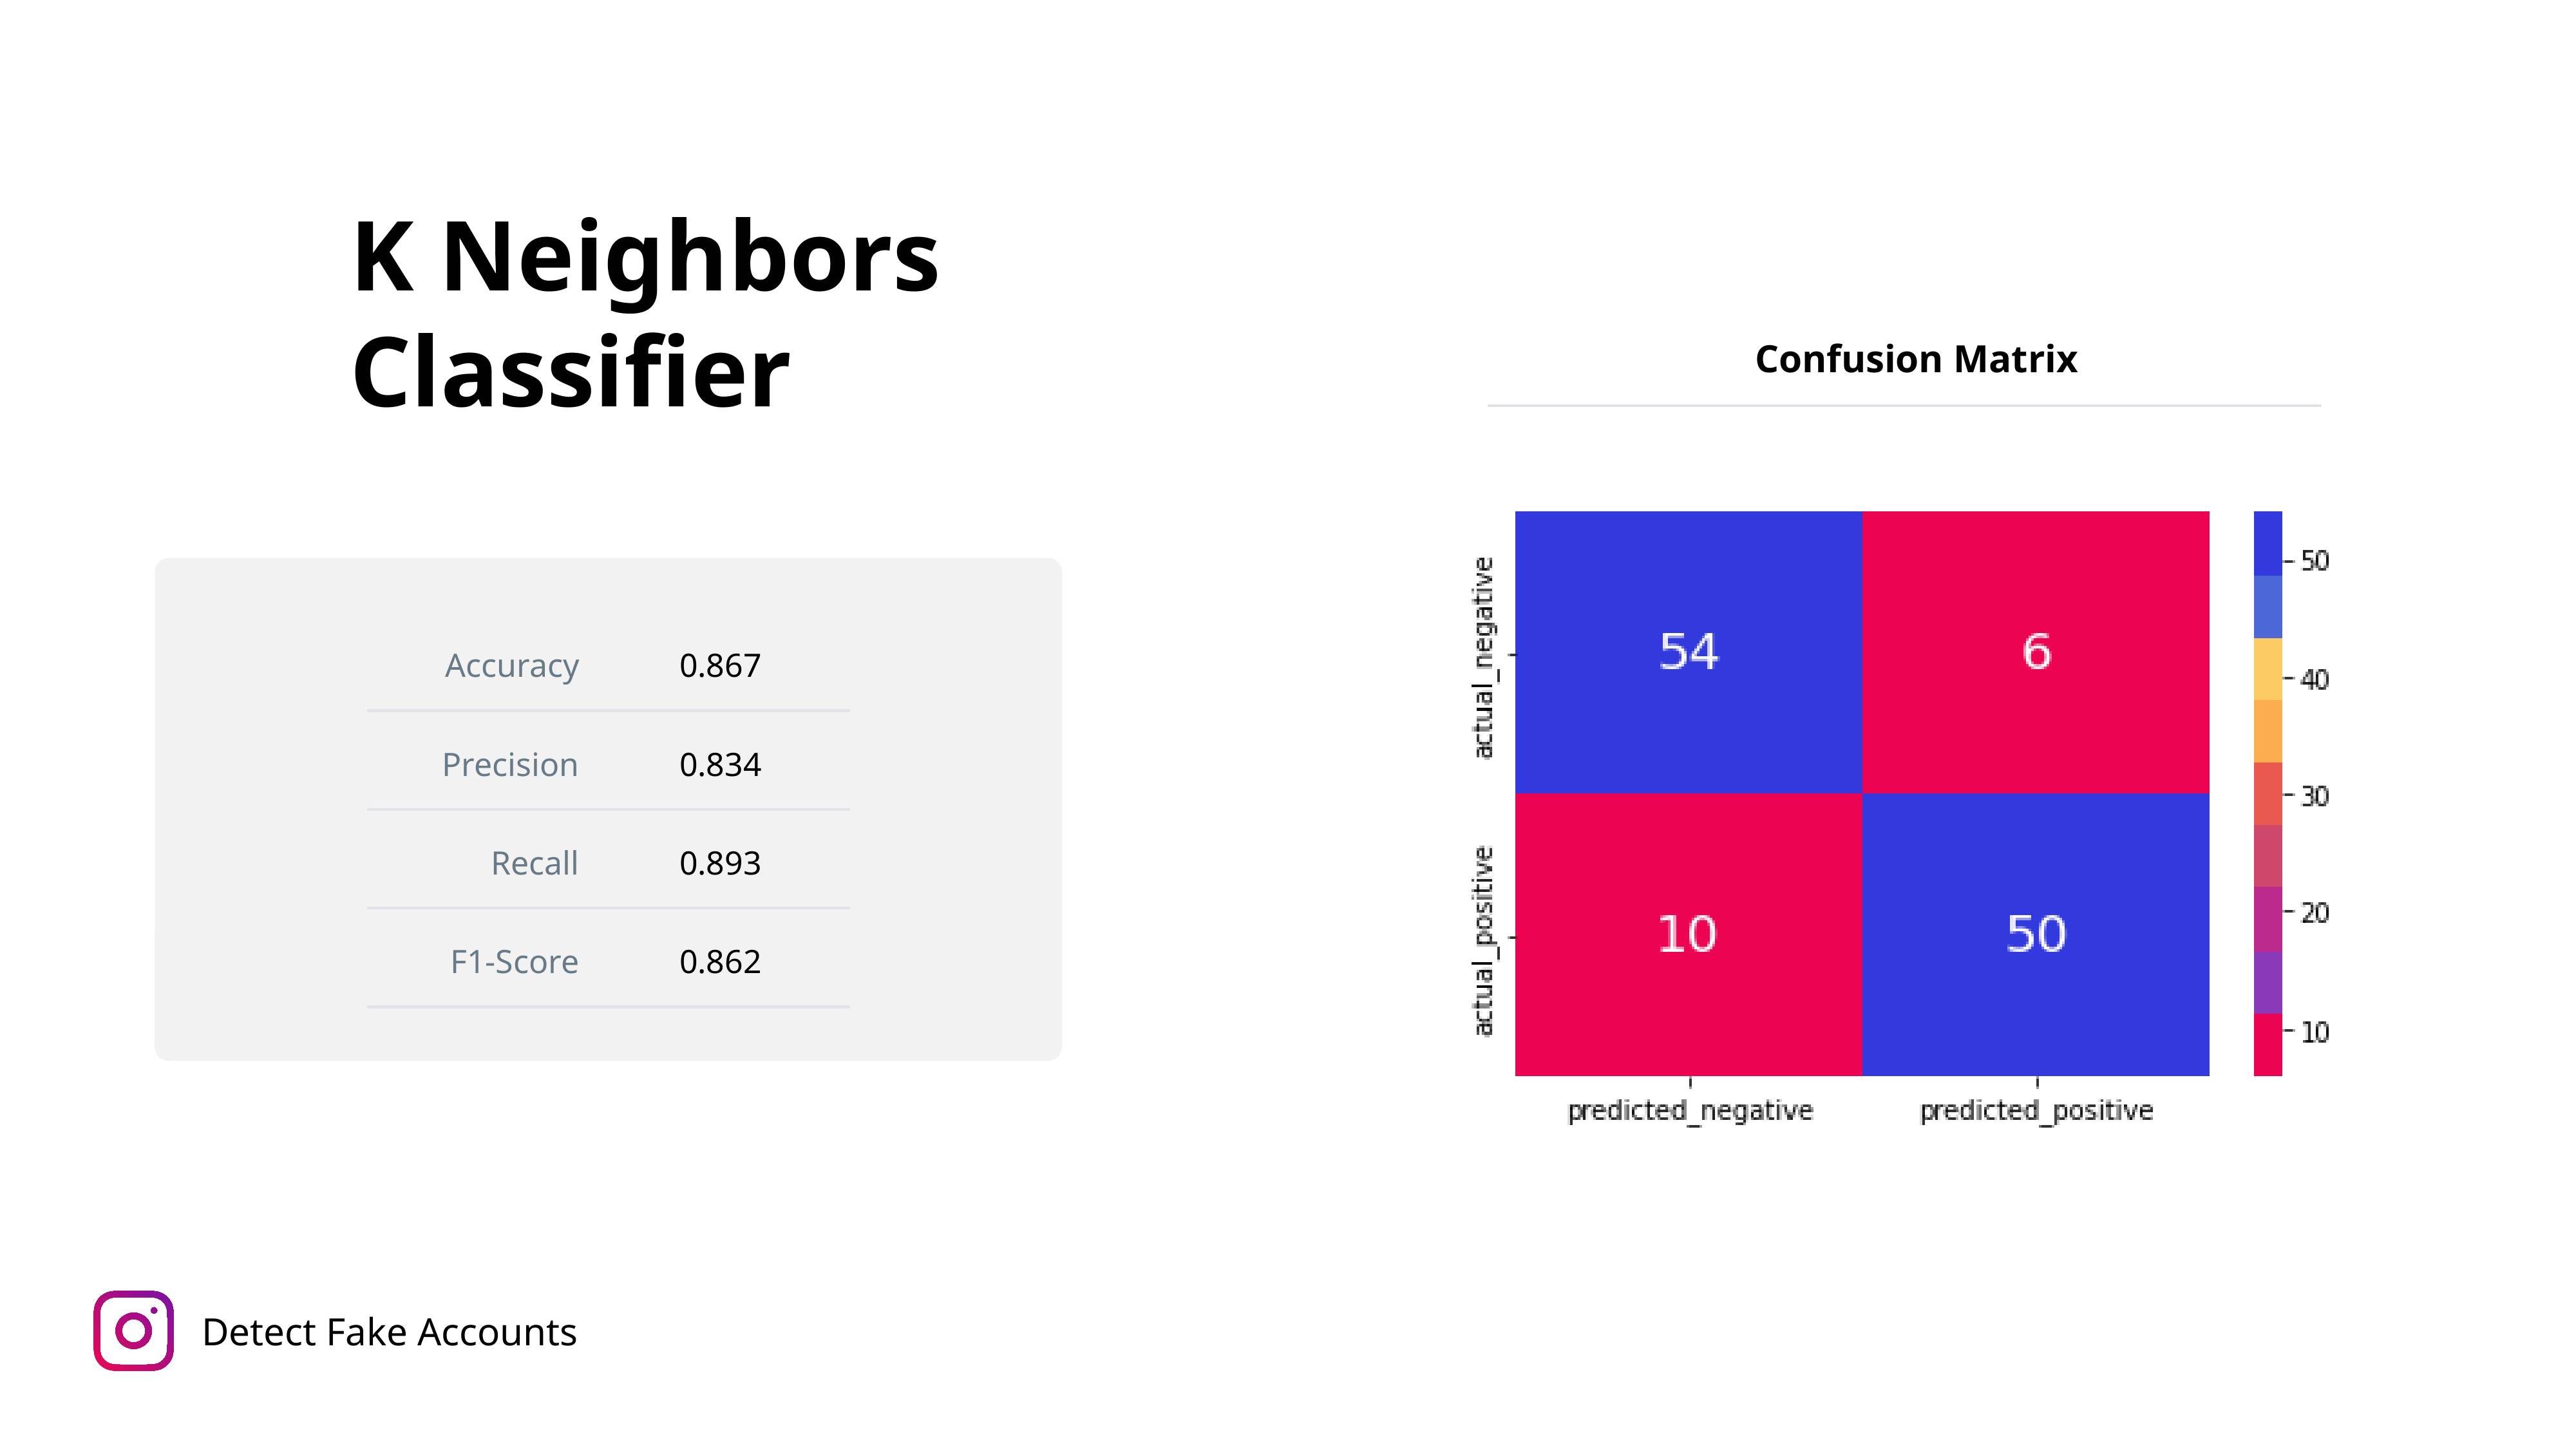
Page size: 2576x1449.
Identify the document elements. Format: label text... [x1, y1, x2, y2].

text_box K Neighbors Classifier [345, 190, 949, 430]
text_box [93, 1291, 609, 1372]
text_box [68, 629, 913, 1036]
text_box [155, 558, 1063, 1061]
picture [1451, 496, 2350, 1141]
text_box Confusion Matrix [1749, 329, 2103, 386]
text_box [53, 1173, 638, 1435]
